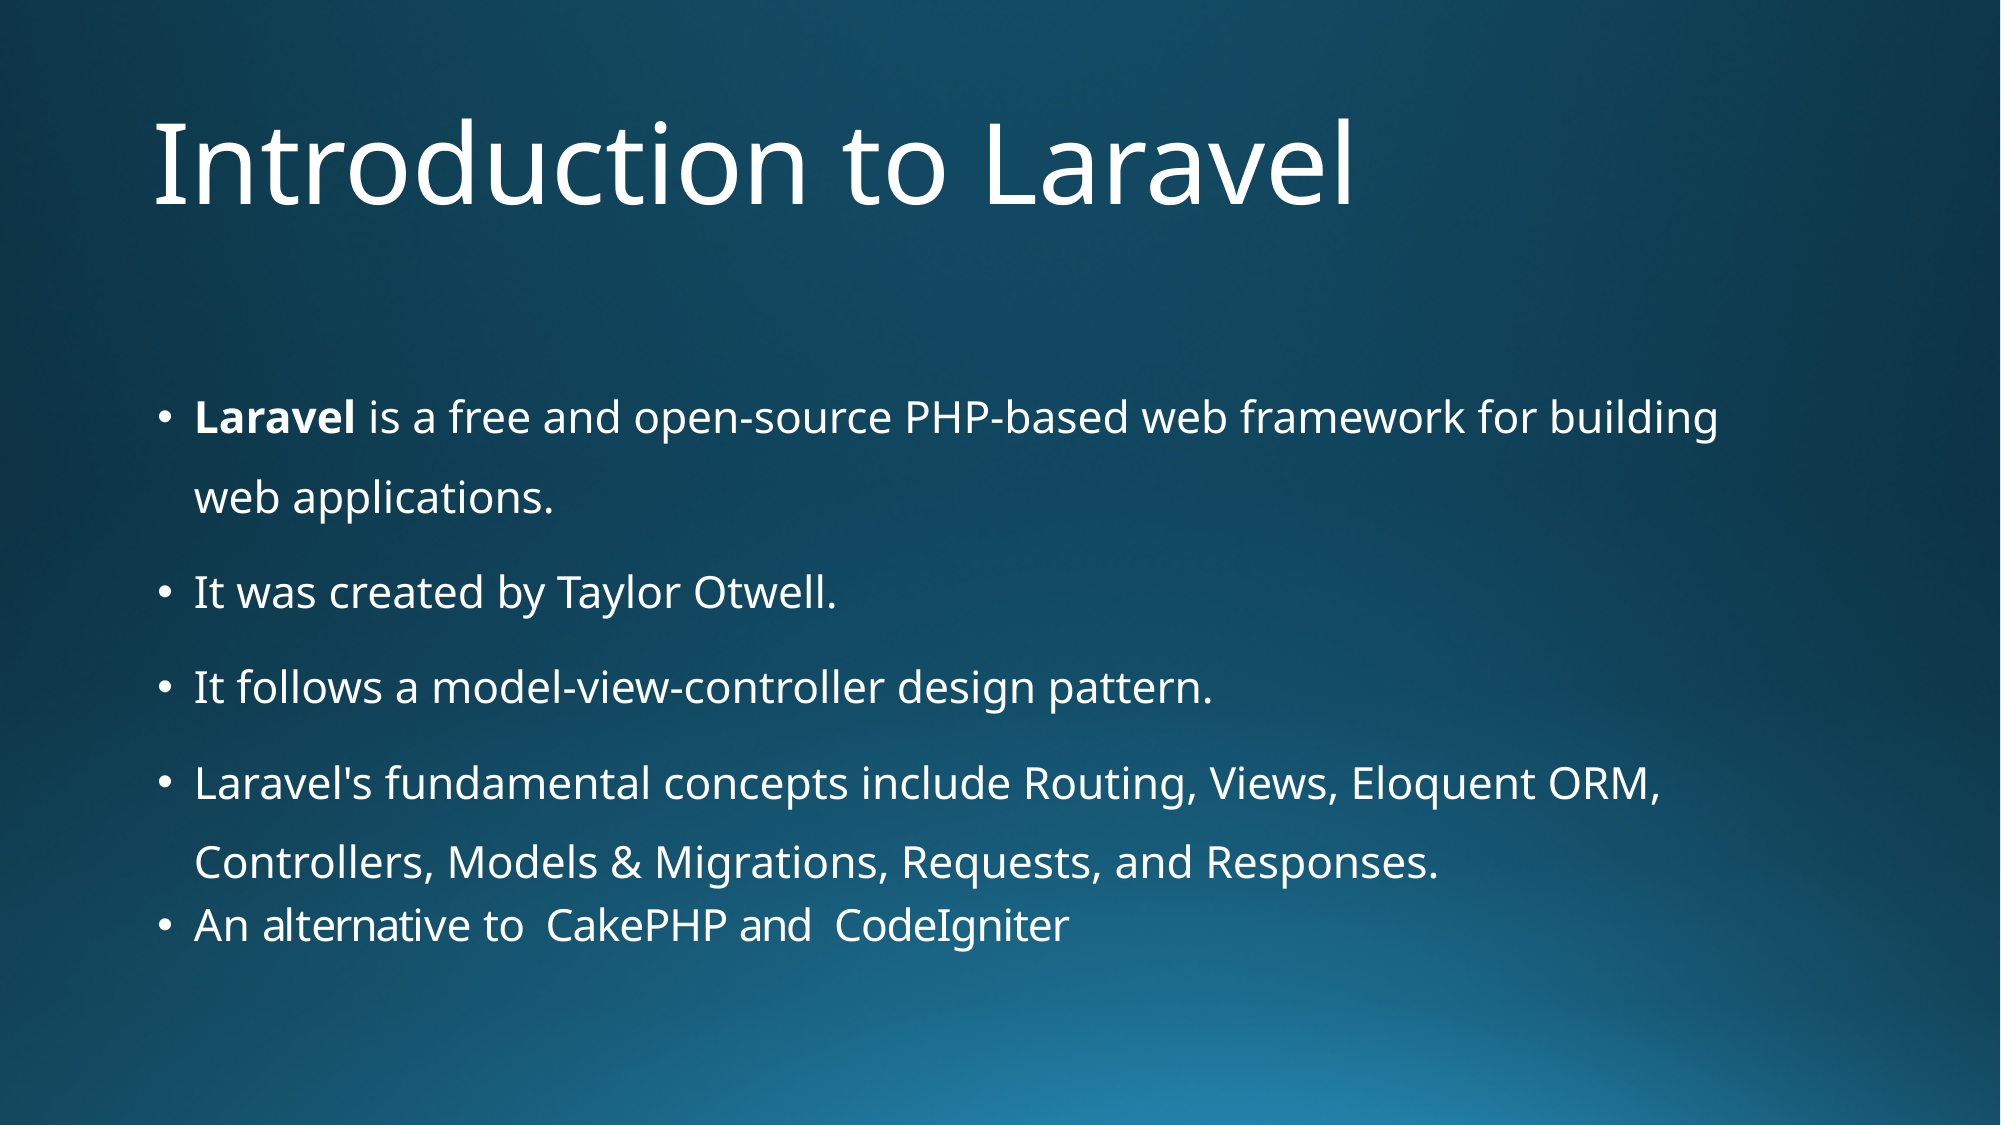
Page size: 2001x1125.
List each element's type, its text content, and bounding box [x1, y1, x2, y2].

title Introduction to Laravel [137, 59, 1863, 278]
picture [0, 0, 2001, 1125]
list Laravel is a free and open-source PHP-based web framework for building web applications. It was created by Taylor Otwell. It follows a model-view-controller design pattern. Laravel's fundamental concepts include Routing, Views, Eloquent ORM, Controllers, Models & Migrations, Requests, and Responses. An alternative to CakePHP and CodeIgniter [142, 355, 1812, 959]
